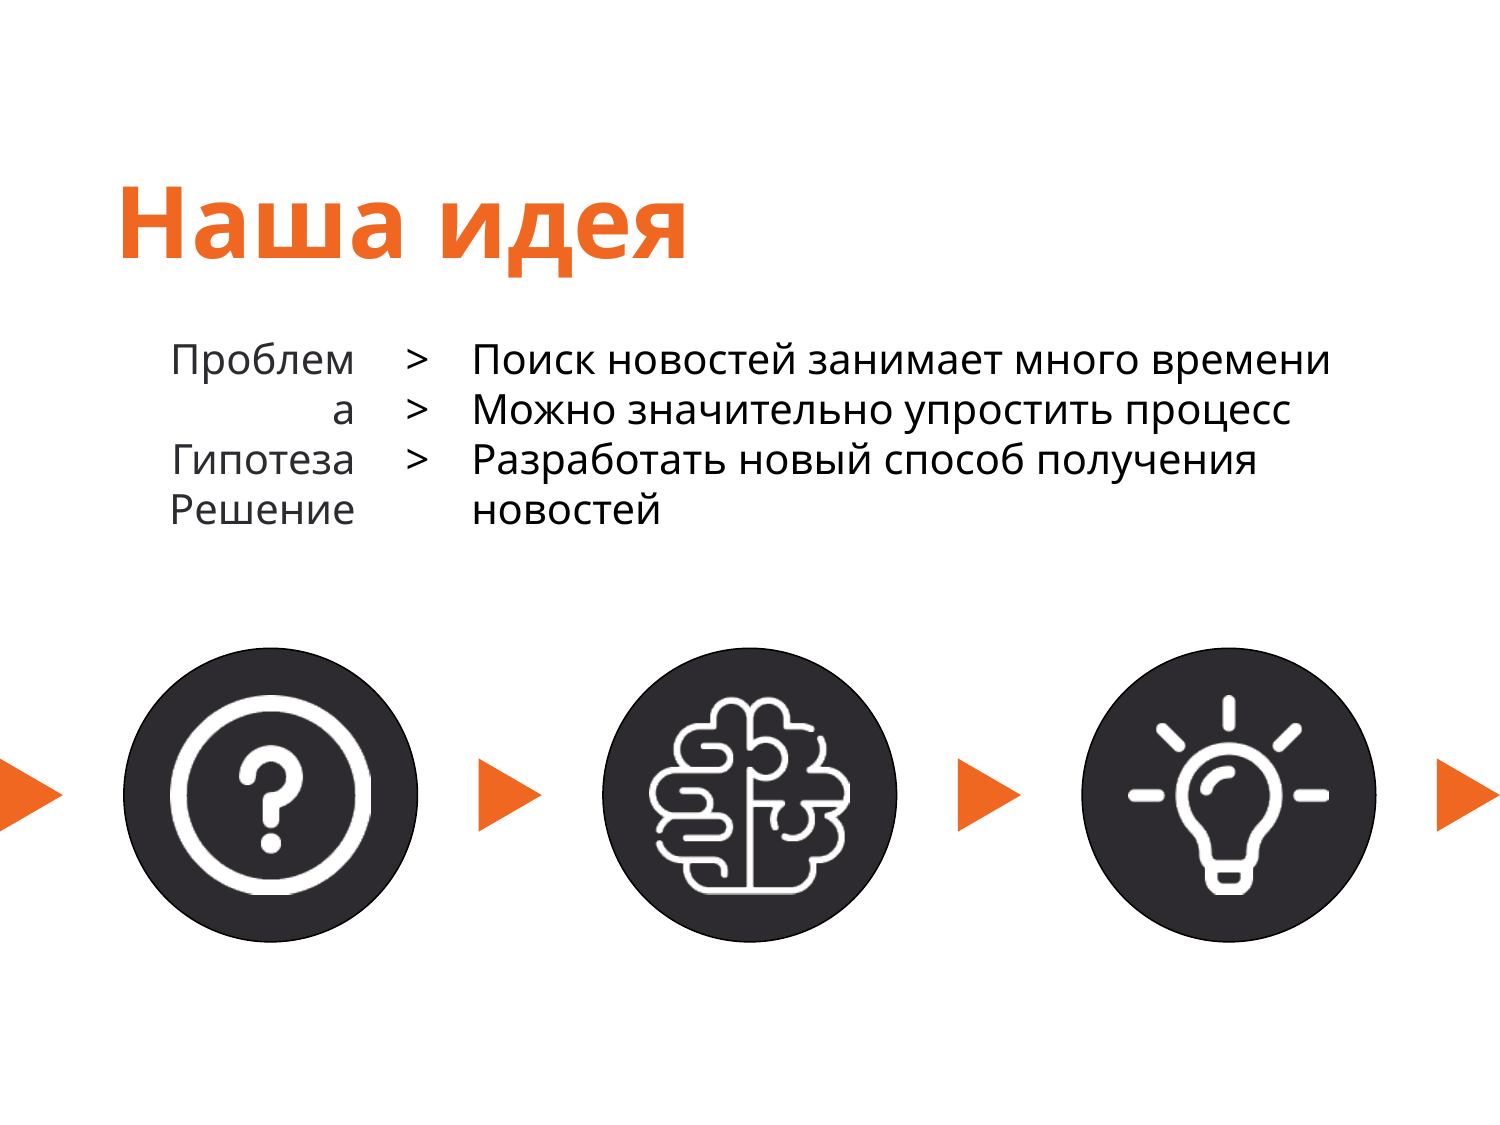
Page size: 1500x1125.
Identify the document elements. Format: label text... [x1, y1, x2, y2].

text_box [957, 758, 1022, 832]
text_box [602, 648, 897, 943]
text_box Наша идея [99, 151, 750, 287]
text_box Поиск новостей занимает много времени Можно значительно упростить процесс Разработать новый способ получения новостей [456, 317, 1348, 548]
text_box [478, 758, 542, 832]
text_box >>> [390, 317, 437, 498]
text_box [123, 648, 418, 943]
text_box [0, 758, 63, 832]
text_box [1081, 648, 1376, 943]
text_box Проблема Гипотеза Решение [146, 325, 371, 493]
text_box [1436, 758, 1500, 832]
